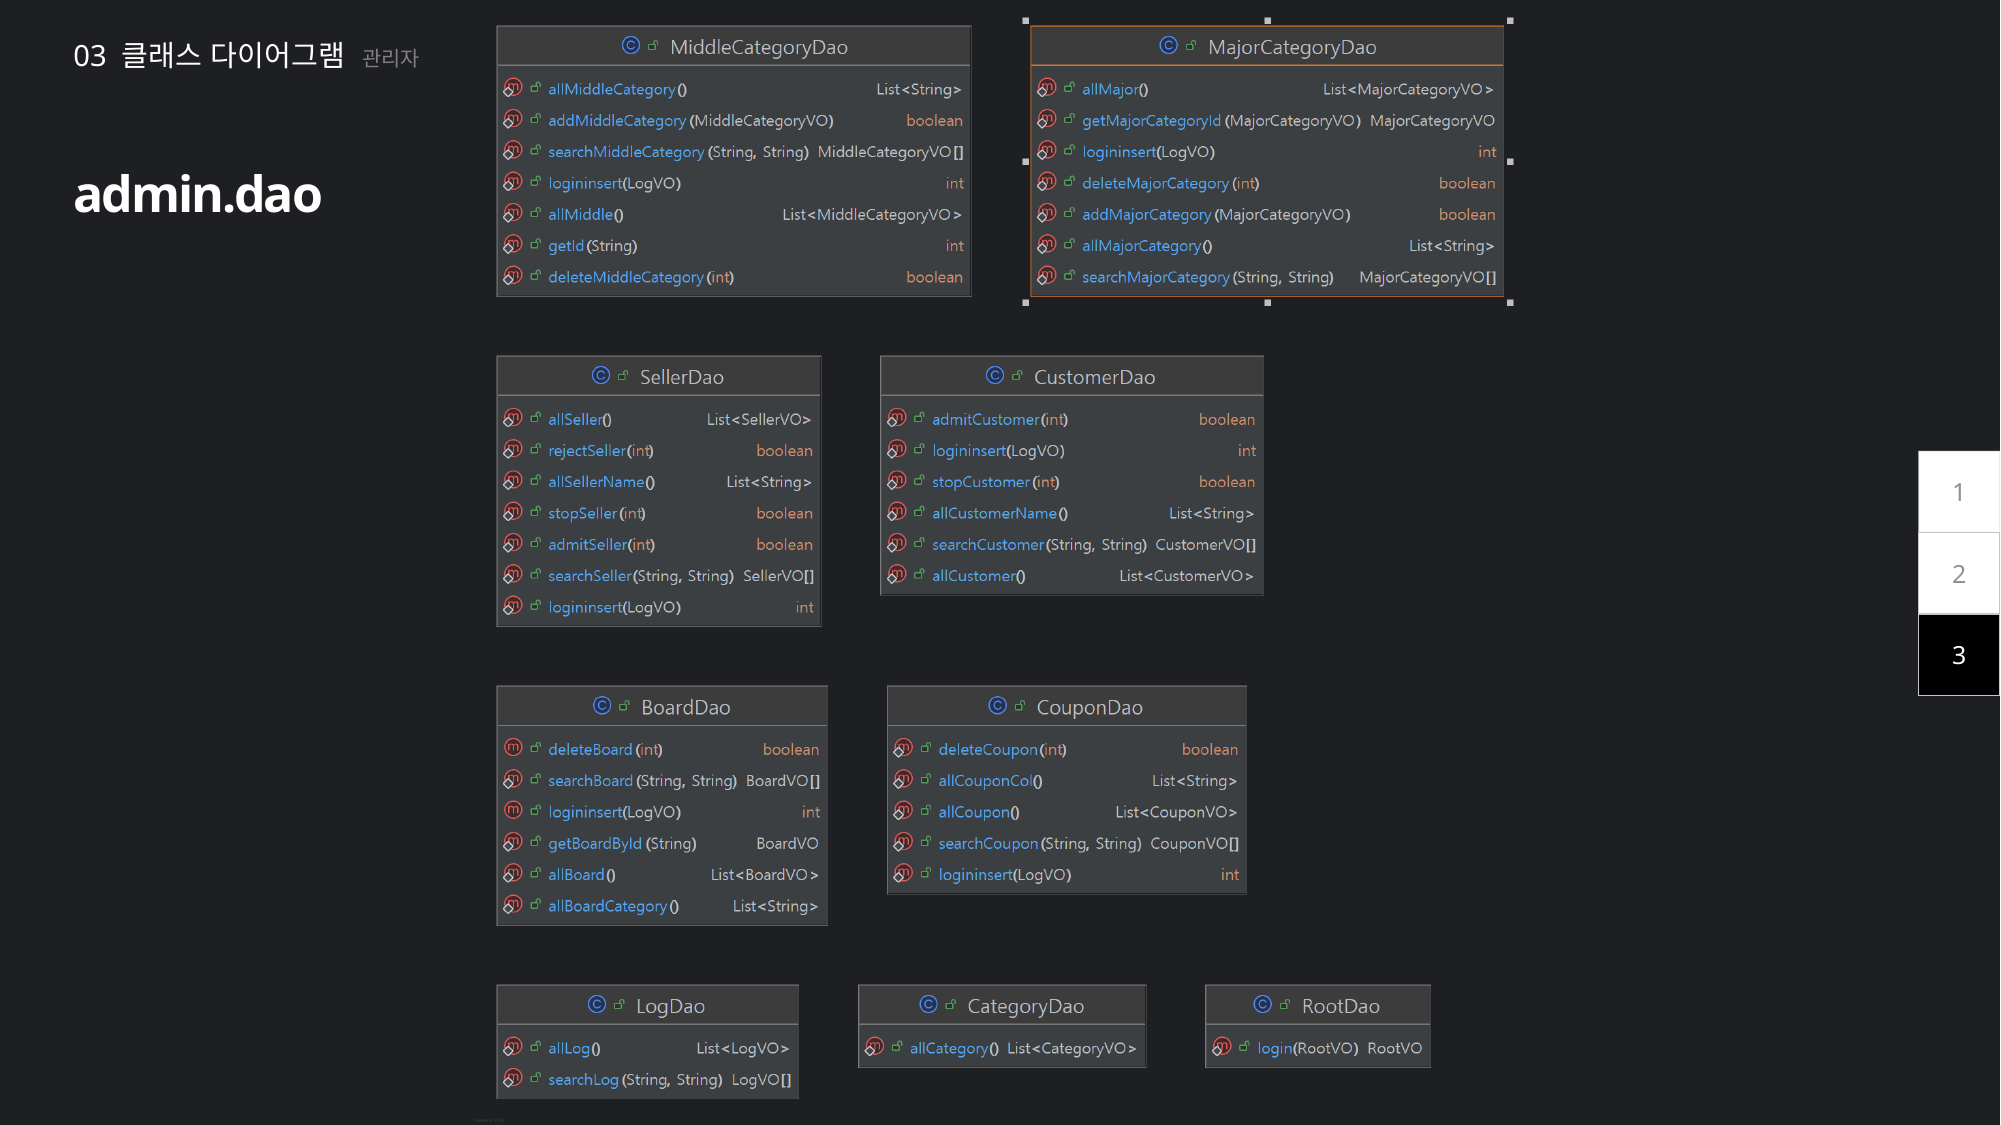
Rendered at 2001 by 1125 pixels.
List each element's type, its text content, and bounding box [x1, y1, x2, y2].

text_box admin.dao [58, 148, 470, 230]
text_box 1 [1918, 450, 2000, 532]
text_box 2 [1918, 532, 2000, 613]
picture [470, 0, 1530, 1125]
text_box 3 [1918, 613, 2000, 696]
text_box 03 클래스 다이어그램 관리자 [58, 29, 470, 80]
